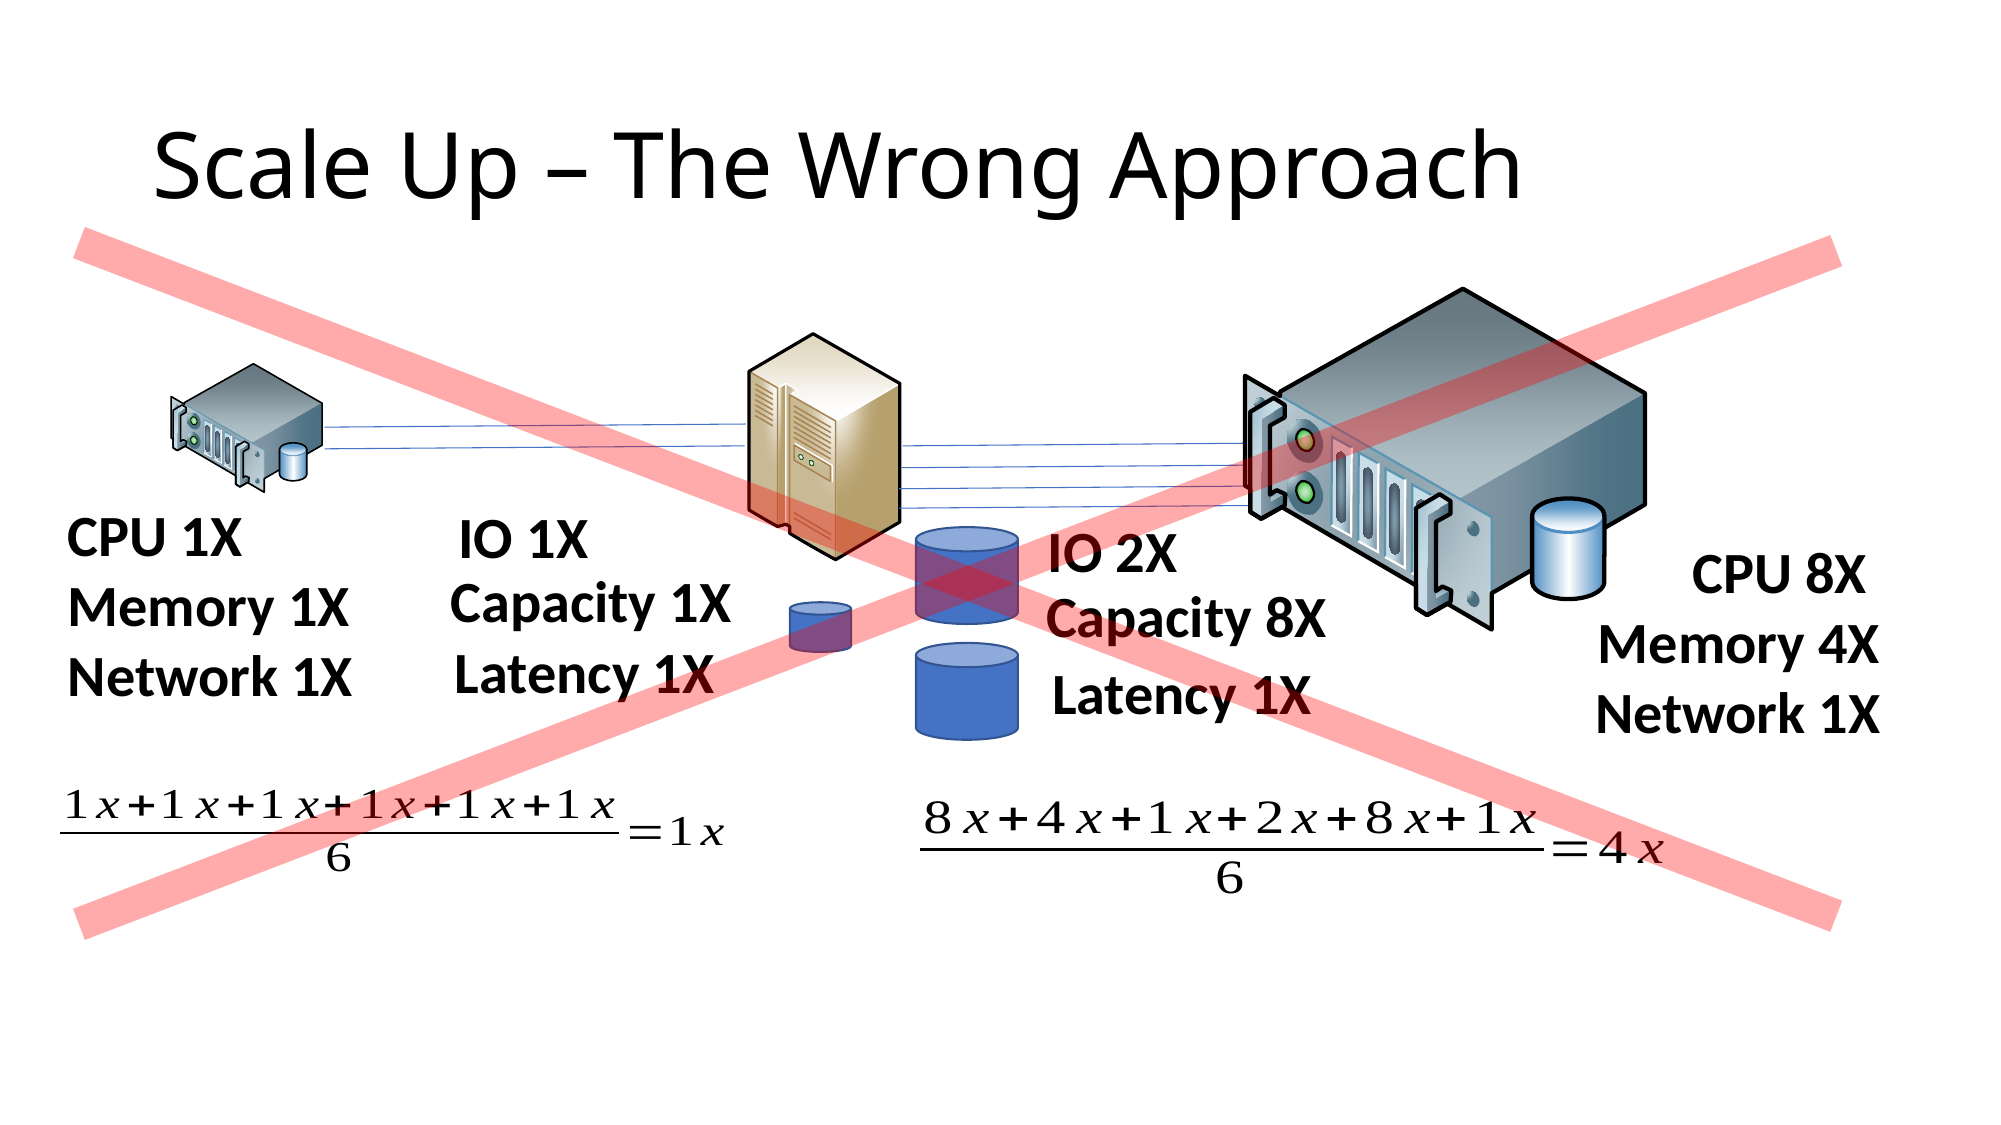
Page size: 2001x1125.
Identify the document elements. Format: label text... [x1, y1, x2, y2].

text_box CPU 8X Memory 4X Network 1X [1837, 528, 1895, 753]
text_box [78, 242, 1837, 917]
text_box CPU 1X Memory 1X Network 1X [52, 491, 78, 716]
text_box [78, 917, 1837, 925]
title Scale Up – The Wrong Approach [137, 59, 1863, 278]
